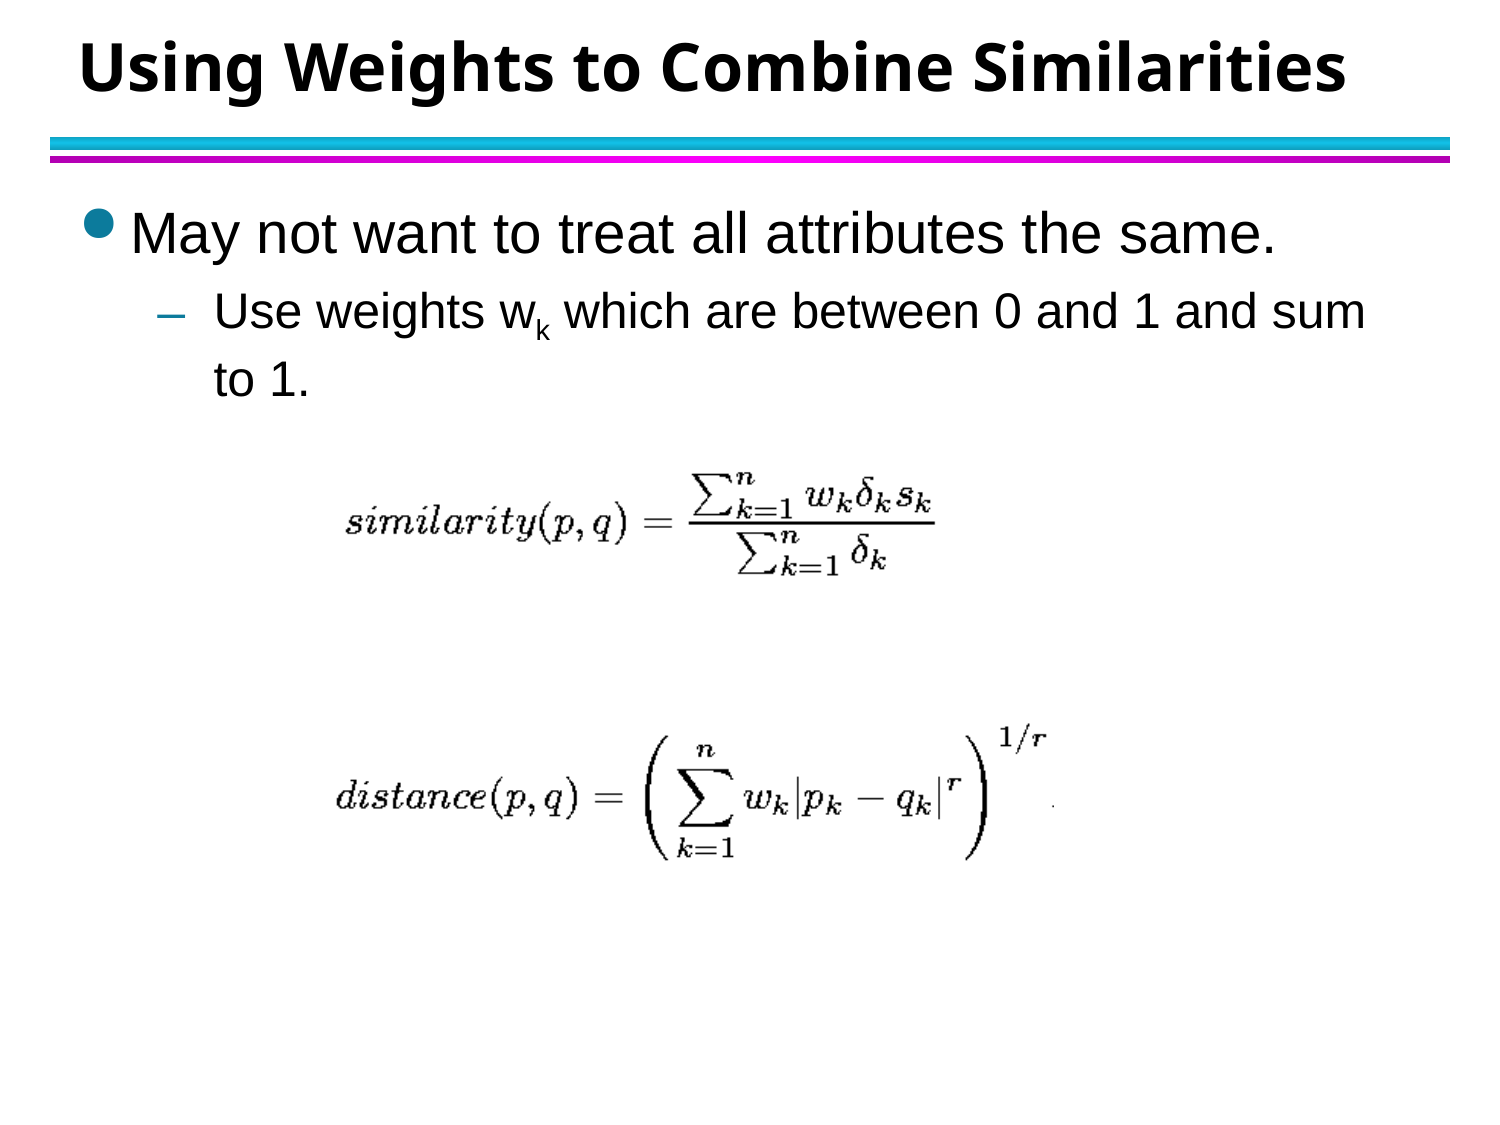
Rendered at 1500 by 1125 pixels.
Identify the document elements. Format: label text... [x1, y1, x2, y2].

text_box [237, 454, 1012, 605]
list May not want to treat all attributes the same. Use weights wk which are between 0 and 1 and sum to 1. [67, 187, 1432, 1038]
title Using Weights to Combine Similarities [62, 24, 1421, 113]
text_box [287, 704, 1054, 900]
